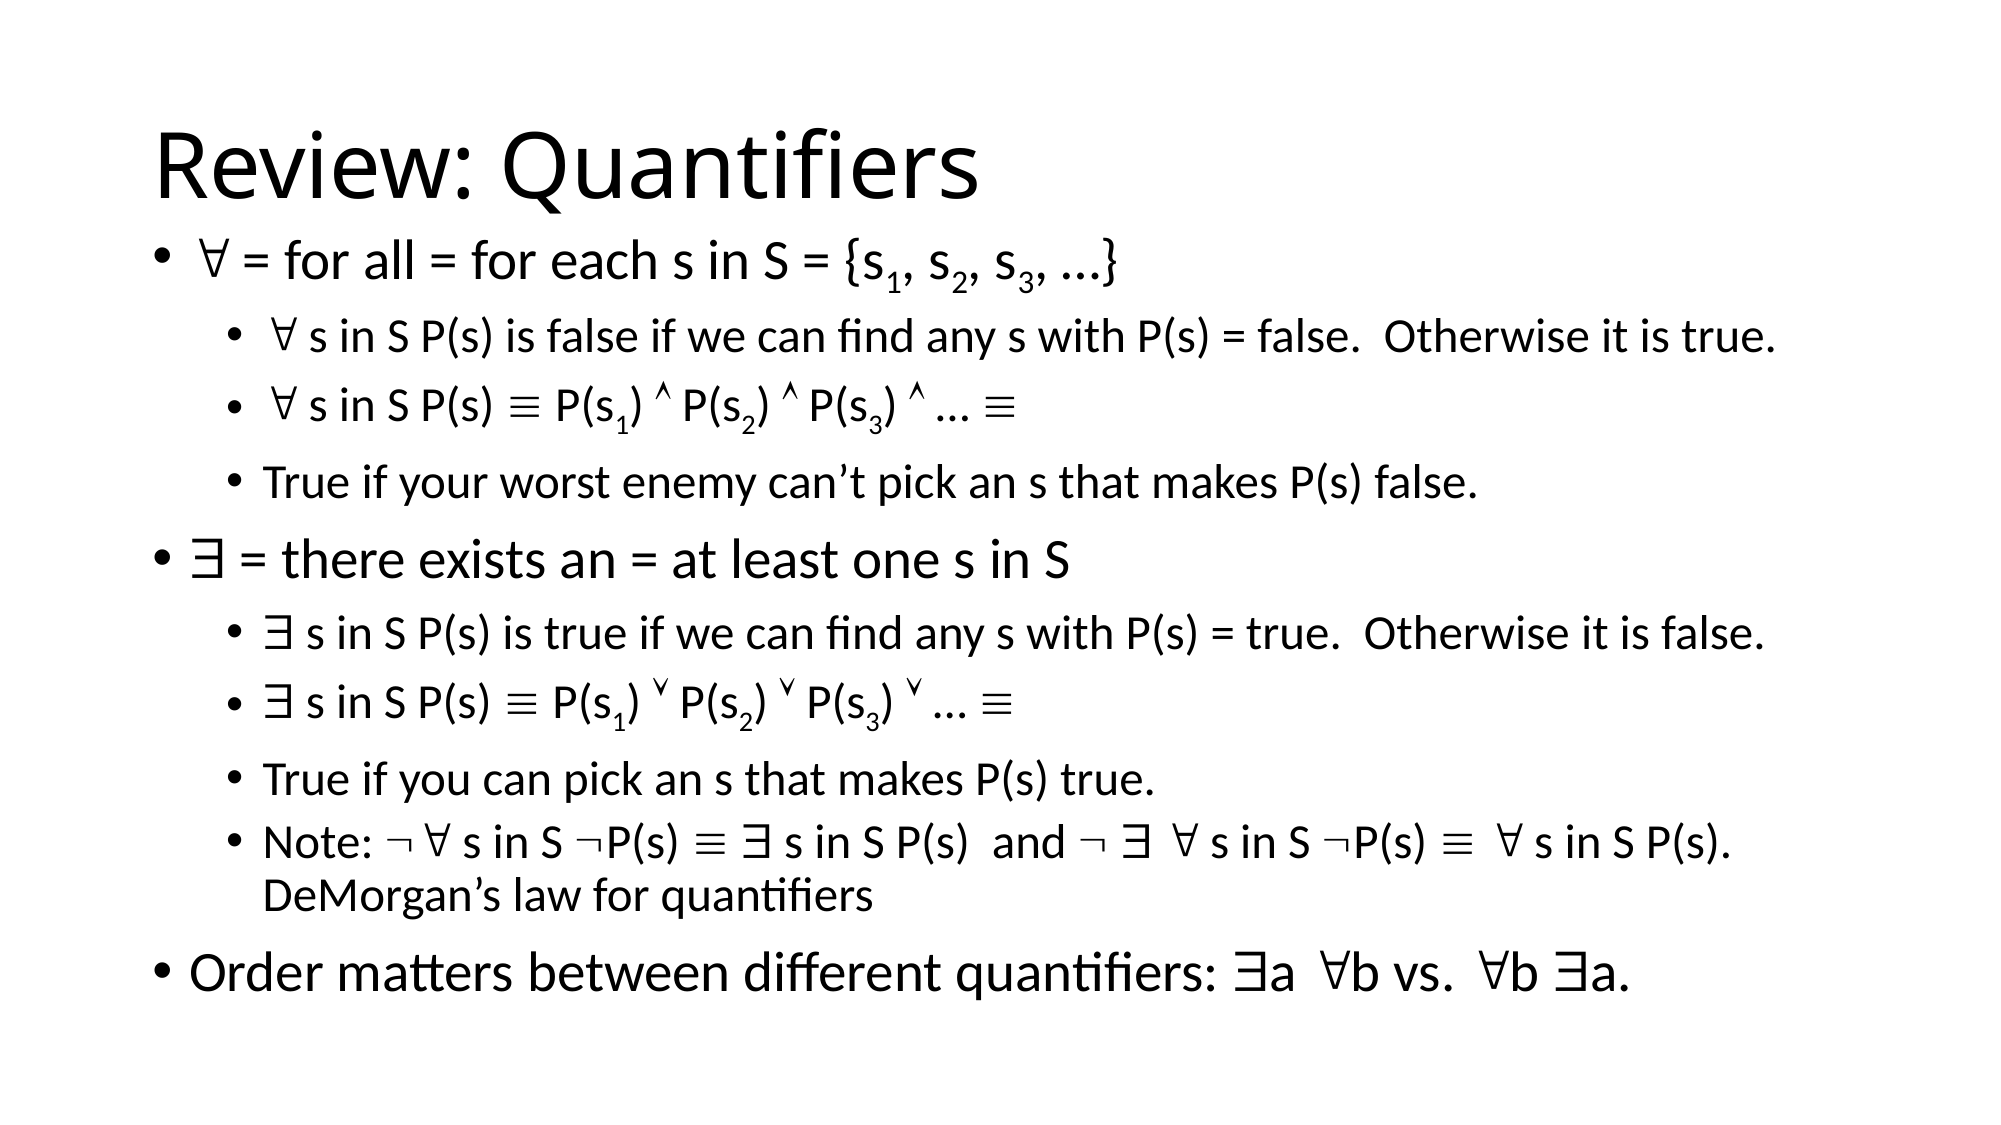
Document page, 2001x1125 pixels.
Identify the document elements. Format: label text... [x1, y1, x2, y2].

title Review: Quantifiers [137, 59, 1863, 216]
list  = for all = for each s in S = {s1, s2, s3, …}  s in S P(s) is false if we can find any s with P(s) = false. Otherwise it is true.  s in S P(s)  P(s1)  P(s2)  P(s3)  …  True if your worst enemy can’t pick an s that makes P(s) false.  = there exists an = at least one s in S  s in S P(s) is true if we can find any s with P(s) = true. Otherwise it is false.  s in S P(s)  P(s1)  P(s2)  P(s3)  …  True if you can pick an s that makes P(s) true. Note:  s in S P(s)   s in S P(s) and    s in S P(s)   s in S P(s). DeMorgan’s law for quantifiers Order matters between different quantifiers: a b vs. b a. [137, 216, 1863, 1014]
